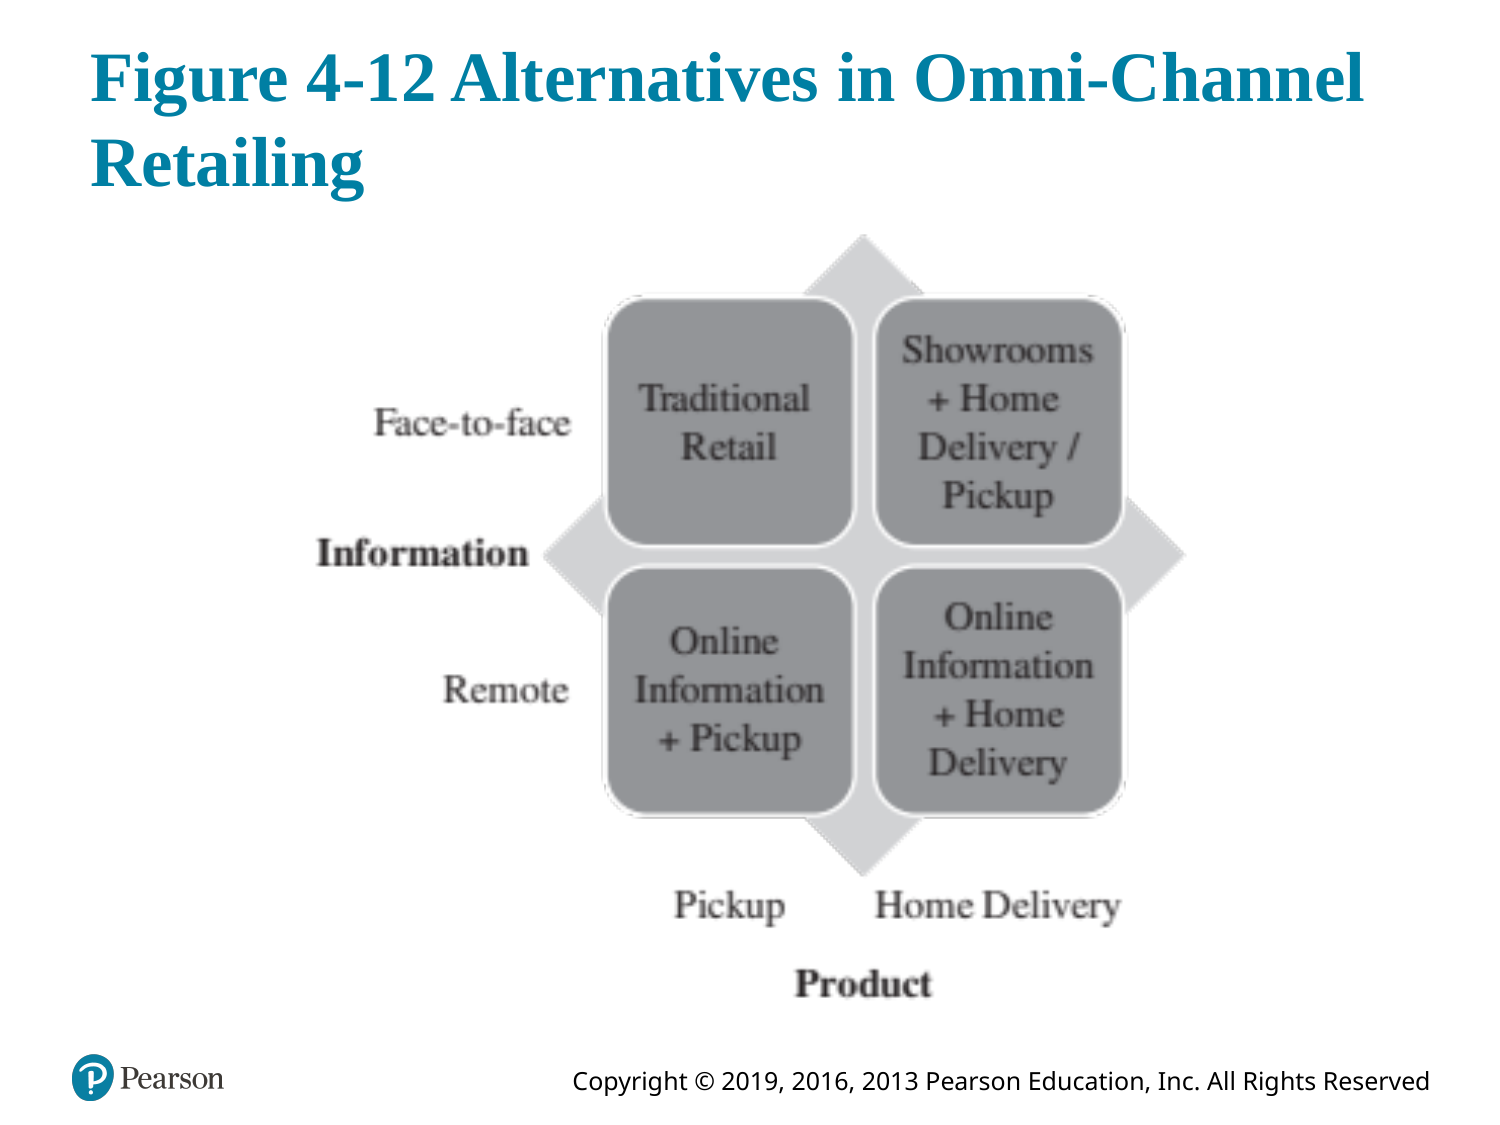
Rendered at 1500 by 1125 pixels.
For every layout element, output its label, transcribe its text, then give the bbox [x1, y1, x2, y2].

picture [80, 1063, 106, 1088]
picture [72, 1054, 88, 1070]
picture [98, 1054, 224, 1101]
title Figure 4-12 Alternatives in Omni-Channel Retailing [75, 0, 1425, 216]
picture [72, 1087, 83, 1101]
picture [296, 221, 1206, 1002]
